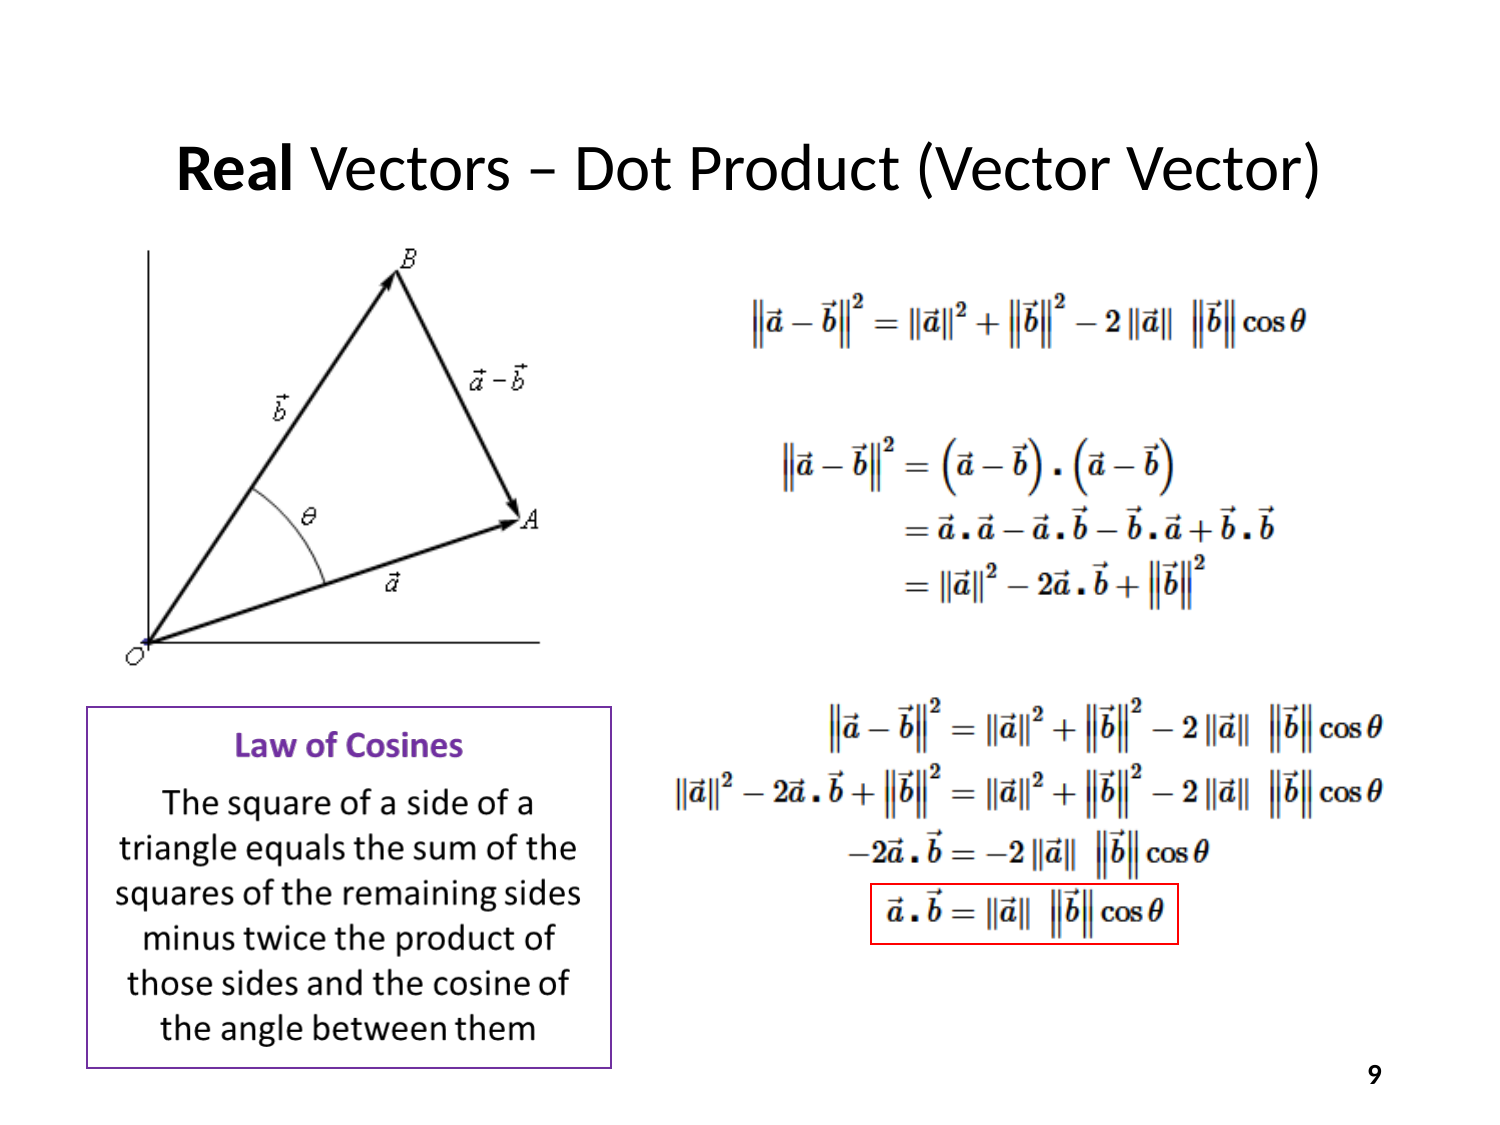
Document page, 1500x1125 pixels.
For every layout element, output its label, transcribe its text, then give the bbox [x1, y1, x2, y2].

picture [646, 263, 1414, 959]
slide_number 9 [1059, 1042, 1397, 1103]
picture [121, 240, 551, 671]
picture [86, 706, 612, 1073]
